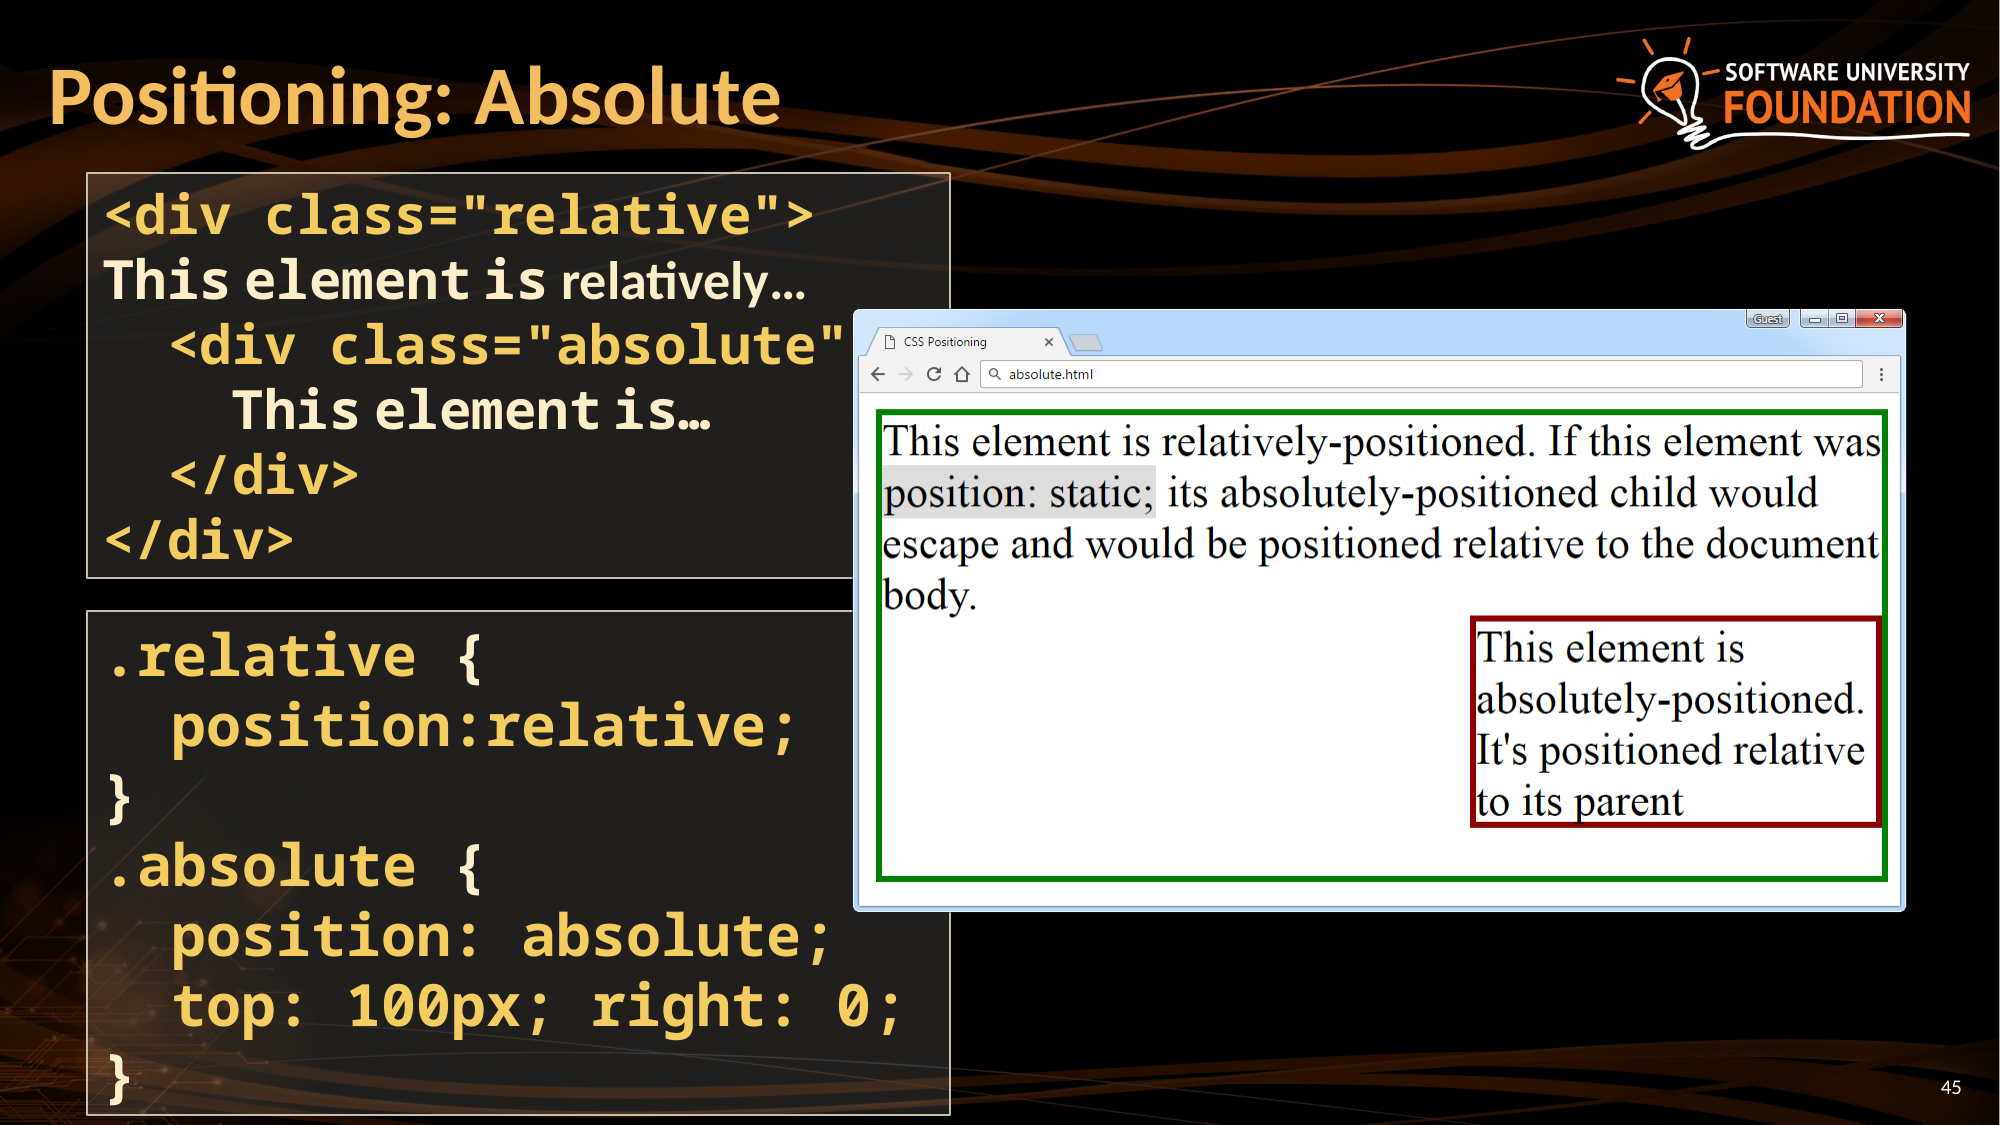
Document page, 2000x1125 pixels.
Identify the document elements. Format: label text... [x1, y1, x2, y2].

picture [0, 0, 2000, 1125]
title Positioning: Absolute [30, 6, 1602, 189]
text_box .relative { position:relative; } .absolute { position: absolute; top: 100px; right: 0; } [87, 610, 950, 1116]
text_box <div class="relative"> This element is relatively… <div class="absolute"> This element is… </div> </div> [87, 173, 950, 578]
slide_number 45 [1897, 1070, 1968, 1103]
